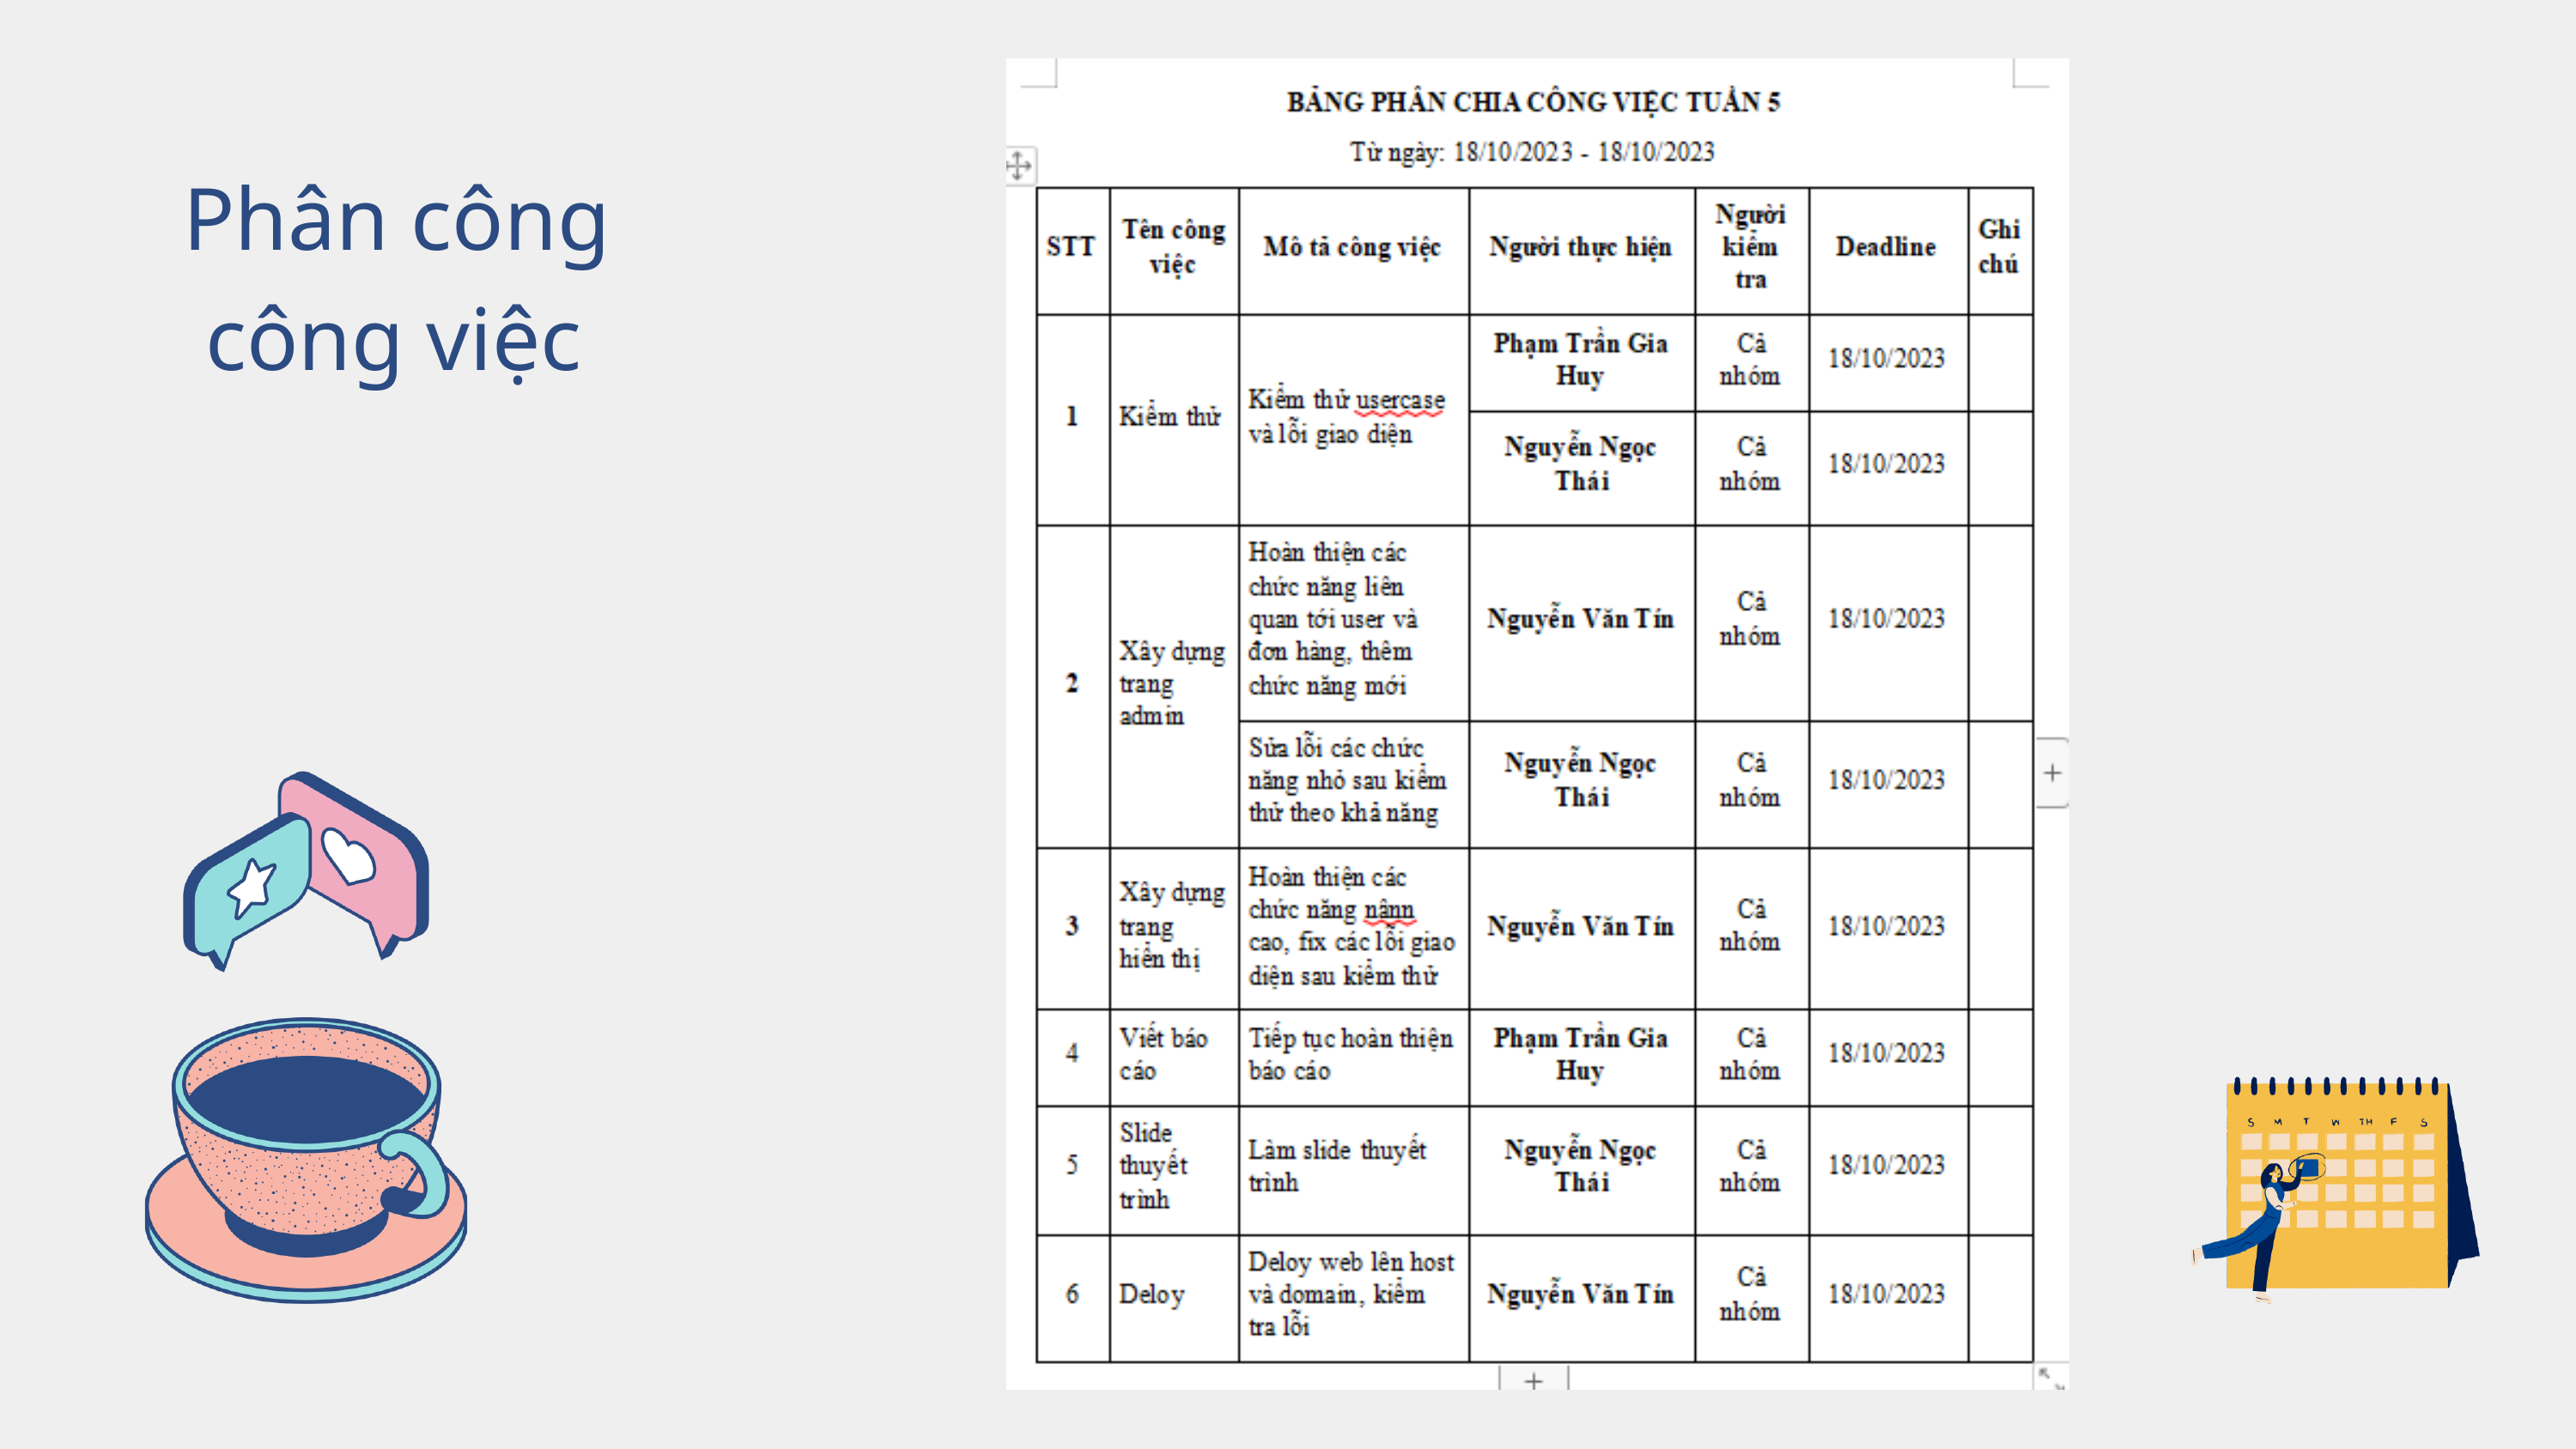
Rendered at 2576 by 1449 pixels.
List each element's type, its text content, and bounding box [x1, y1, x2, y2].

text_box [1006, 58, 2069, 1390]
text_box Phân công công việc [183, 147, 677, 388]
text_box [144, 1016, 468, 1304]
text_box [183, 770, 429, 973]
text_box [2190, 1076, 2480, 1304]
